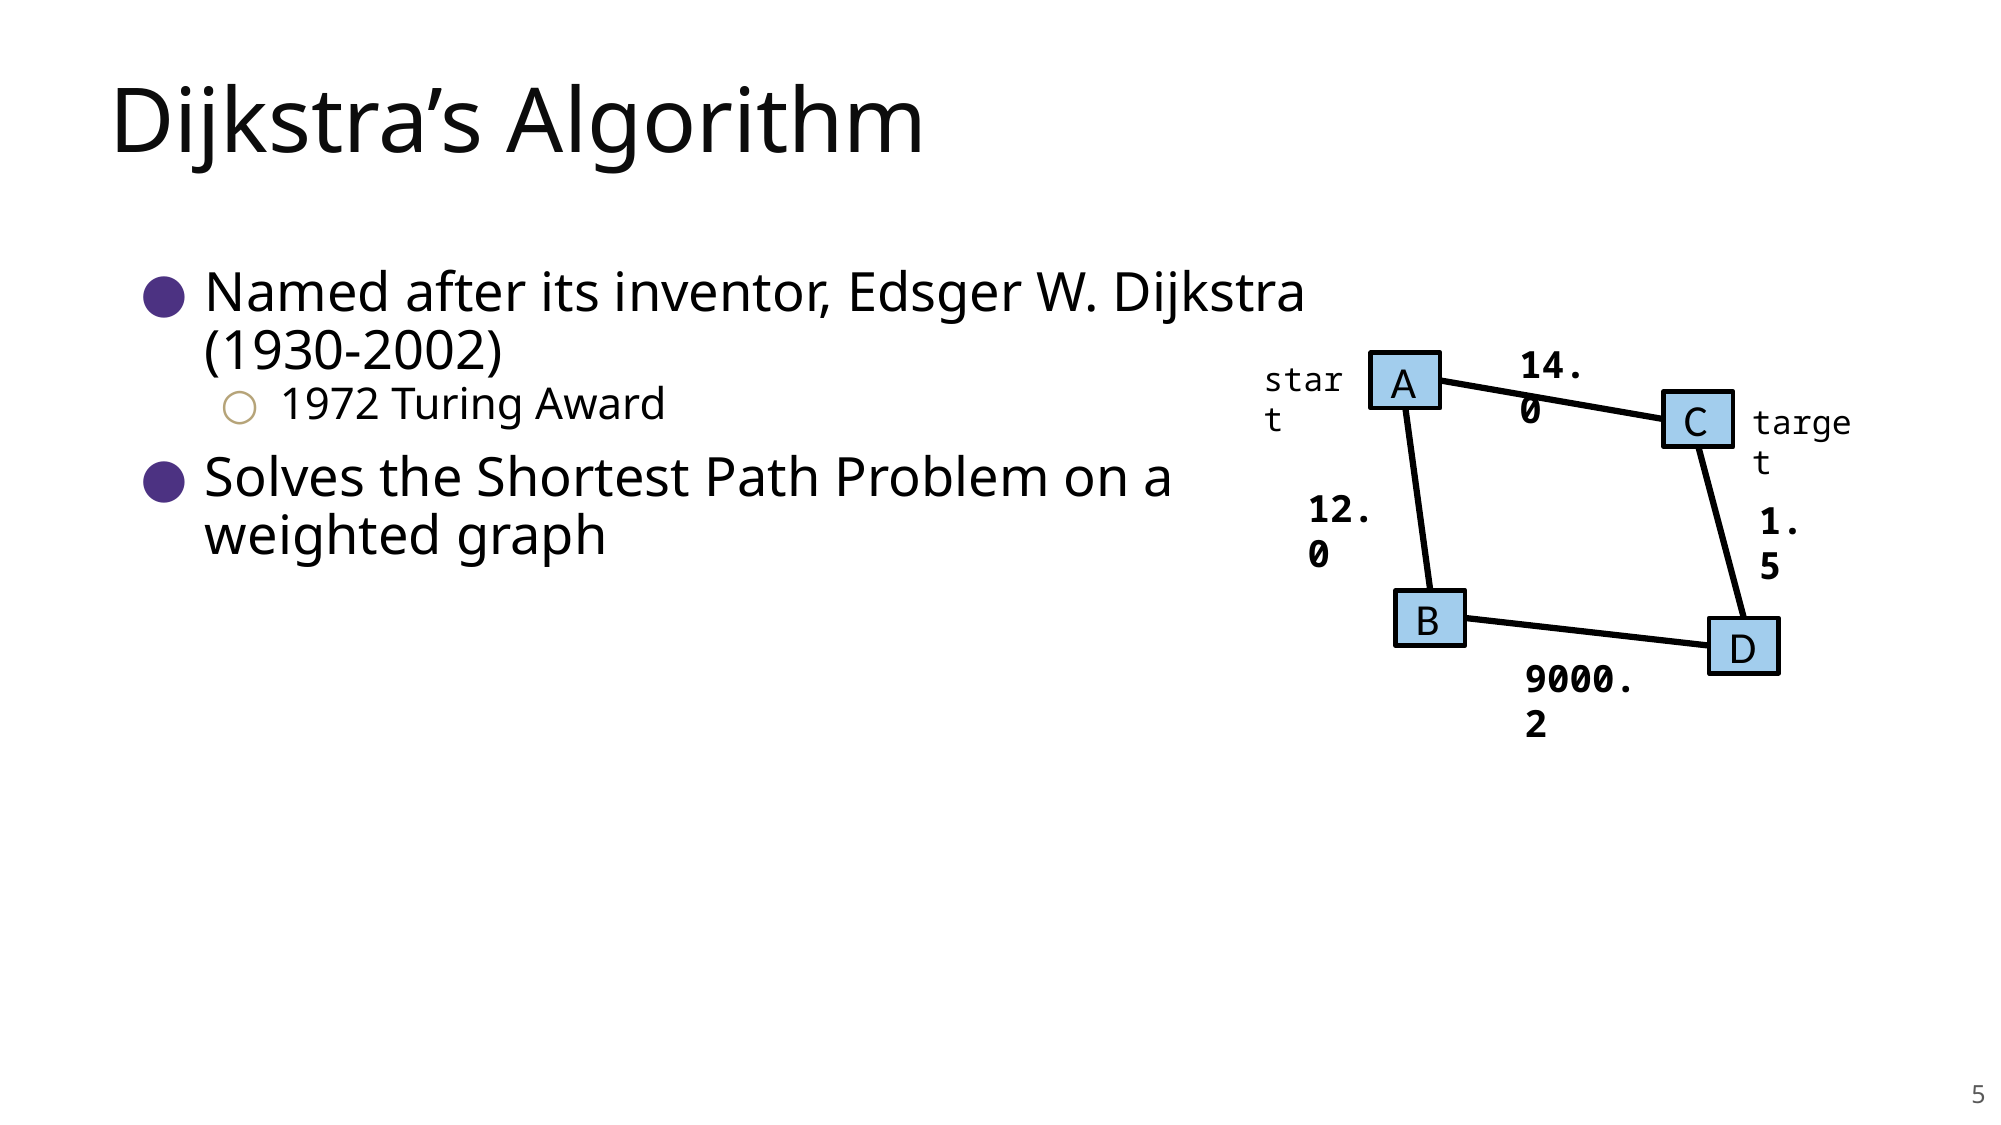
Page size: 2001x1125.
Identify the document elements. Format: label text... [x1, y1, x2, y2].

list Named after its inventor, Edsger W. Dijkstra (1930-2002) 1972 Turing Award Solves the Shortest Path Problem on a weighted graph [122, 257, 1317, 910]
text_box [1248, 333, 1878, 709]
title Dijkstra’s Algorithm [94, 43, 1930, 210]
